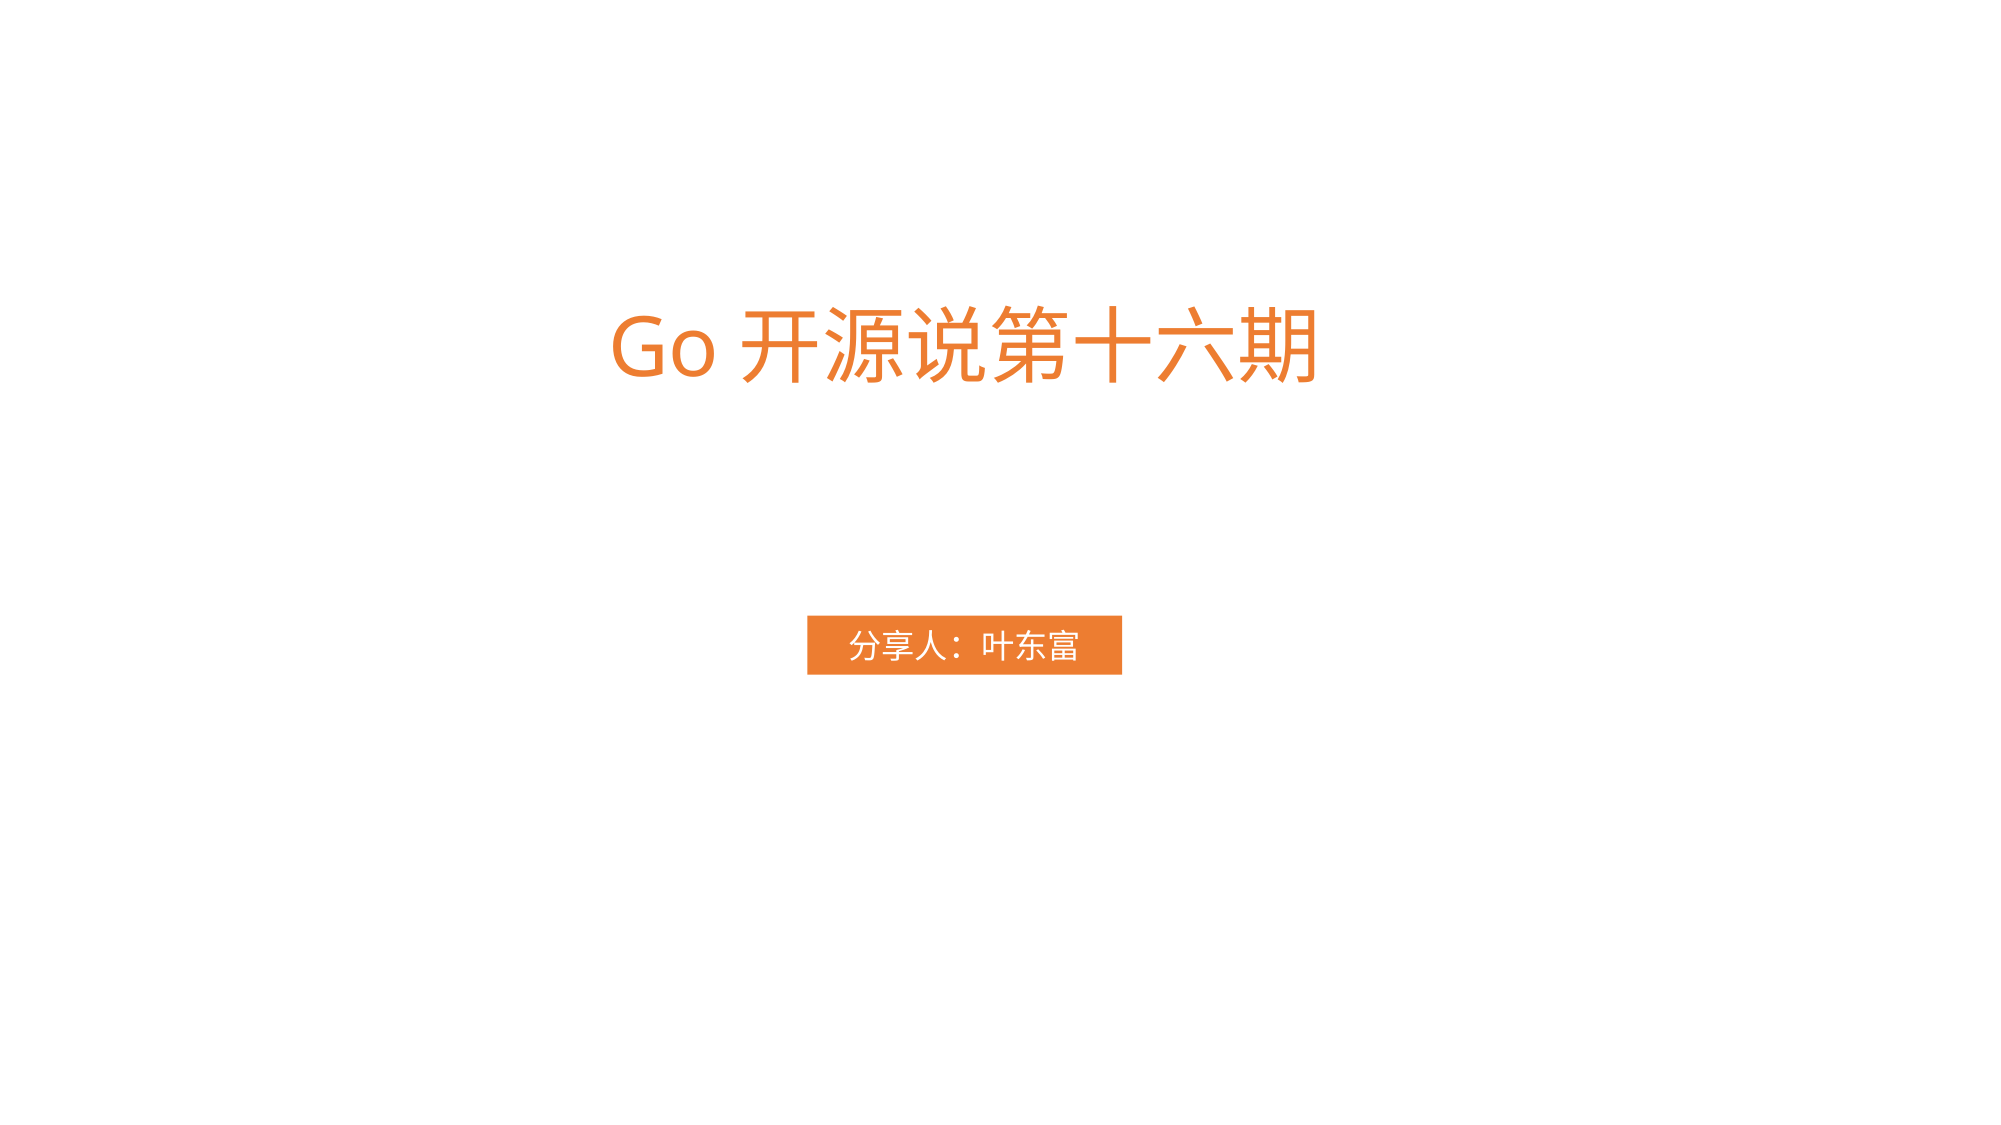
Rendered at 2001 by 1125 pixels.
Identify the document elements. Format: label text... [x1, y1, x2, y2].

text_box Go开源说第十六期 [593, 286, 1337, 401]
text_box 分享人：叶东富 [806, 615, 1123, 676]
